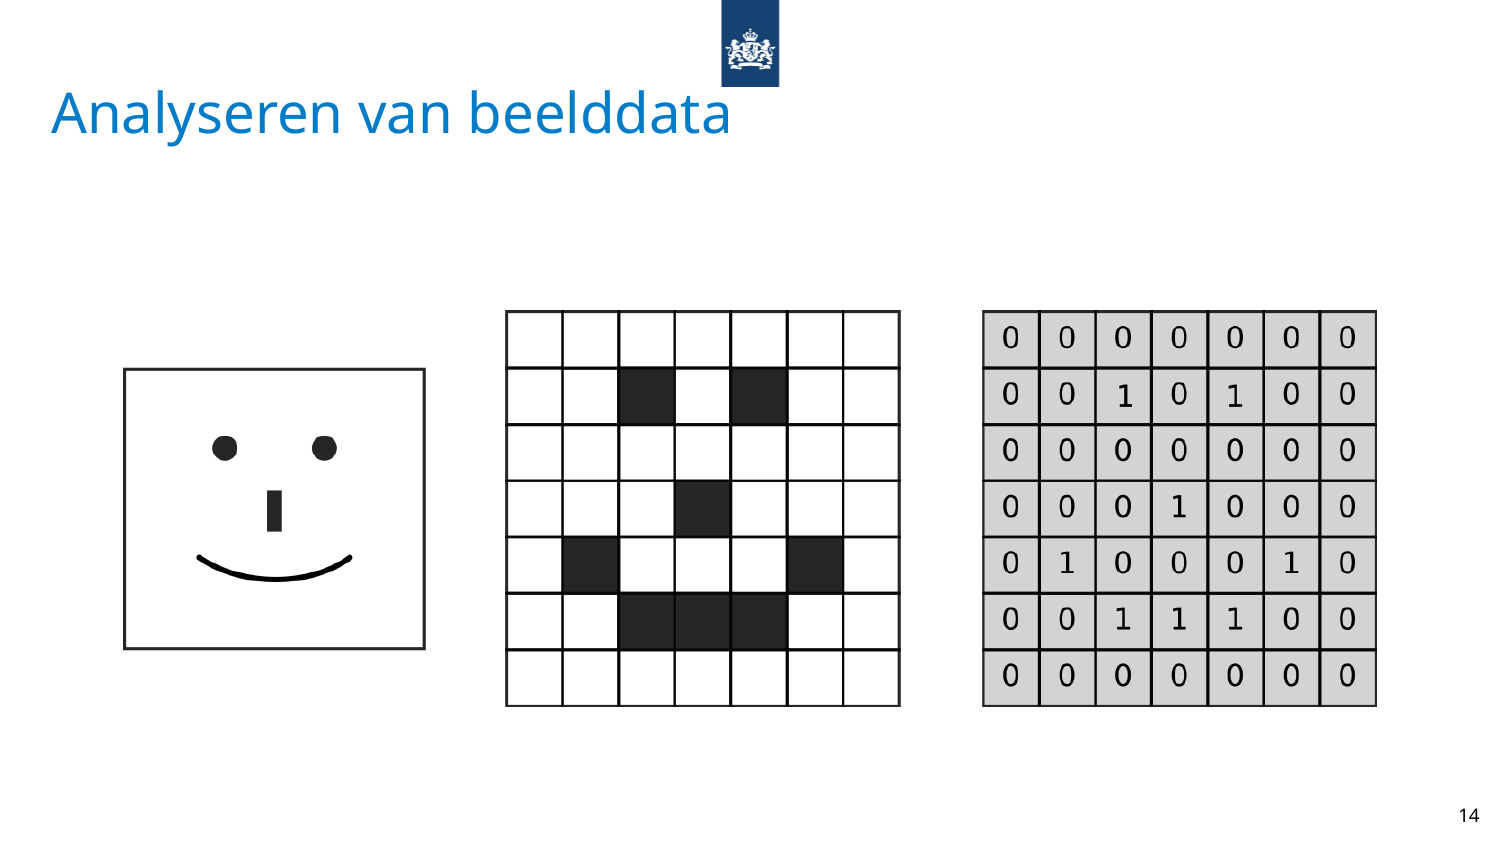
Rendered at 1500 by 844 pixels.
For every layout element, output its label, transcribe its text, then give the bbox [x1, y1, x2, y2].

slide_number ‹#› [1389, 764, 1480, 830]
picture [122, 310, 1378, 707]
title Analyseren van beelddata [51, 85, 1449, 180]
picture [0, 0, 1500, 131]
